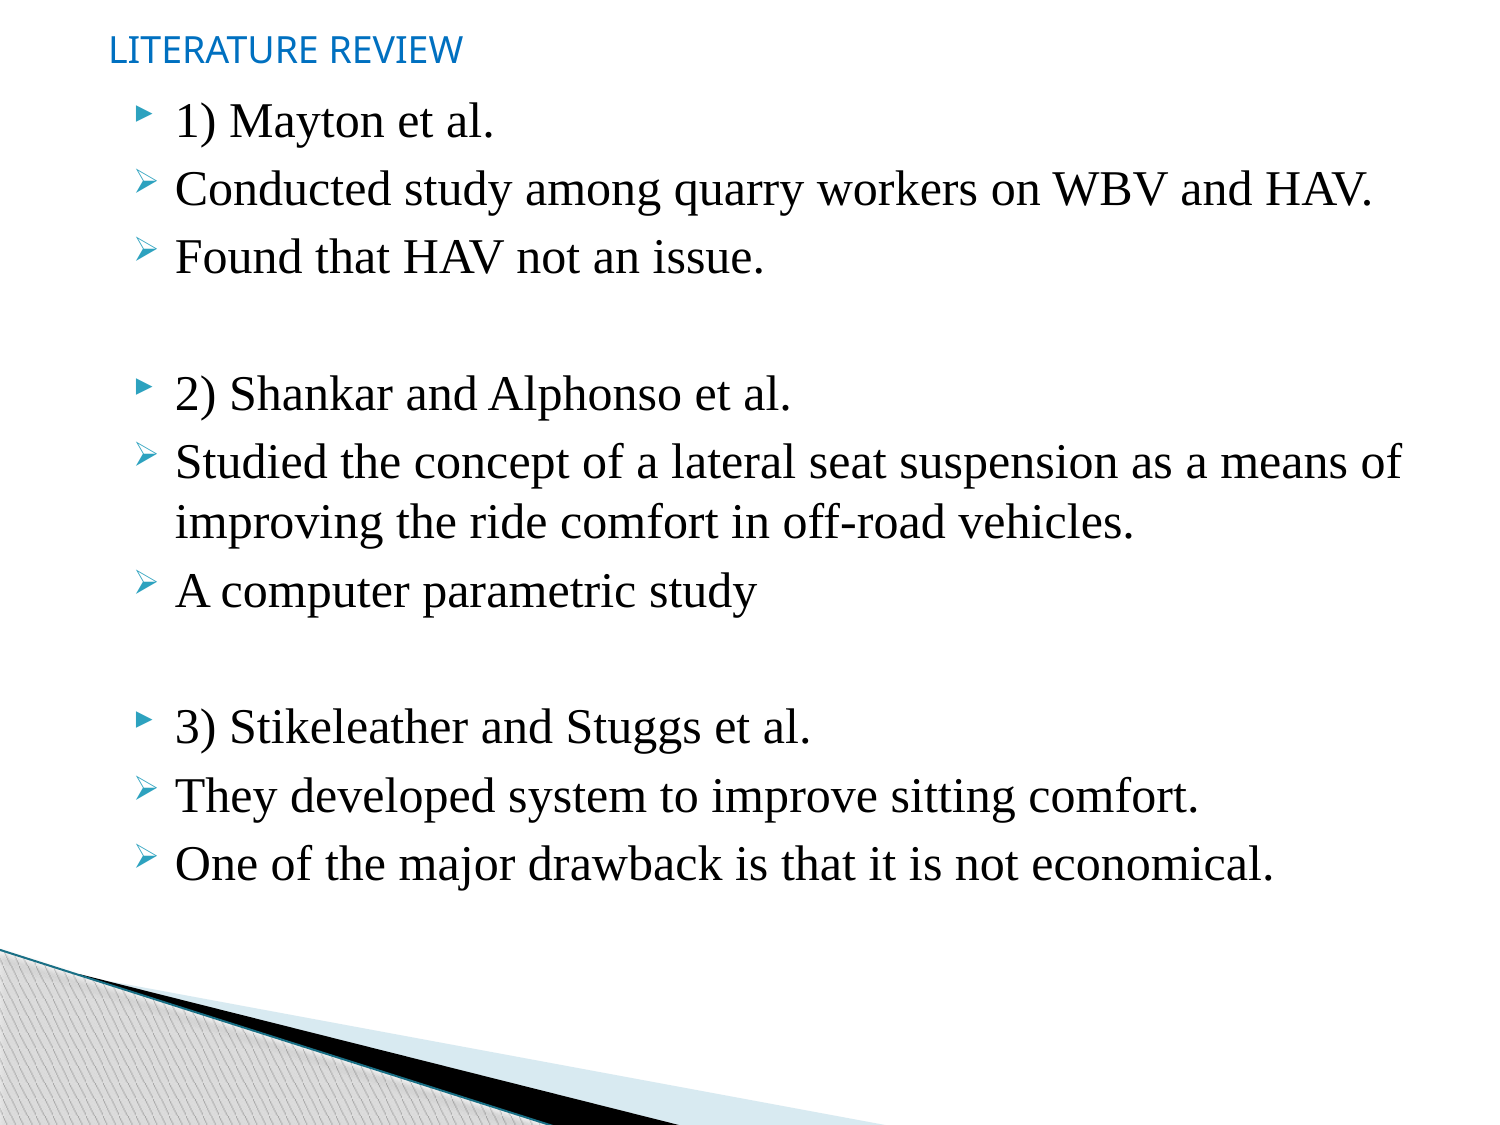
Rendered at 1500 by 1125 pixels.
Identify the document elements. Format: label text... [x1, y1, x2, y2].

text_box LITERATURE REVIEW [93, 19, 479, 79]
list 1) Mayton et al. Conducted study among quarry workers on WBV and HAV. Found that HAV not an issue. 2) Shankar and Alphonso et al. Studied the concept of a lateral seat suspension as a means of improving the ride comfort in off-road vehicles. A computer parametric study 3) Stikeleather and Stuggs et al. They developed system to improve sitting comfort. One of the major drawback is that it is not economical. [100, 79, 1451, 1024]
